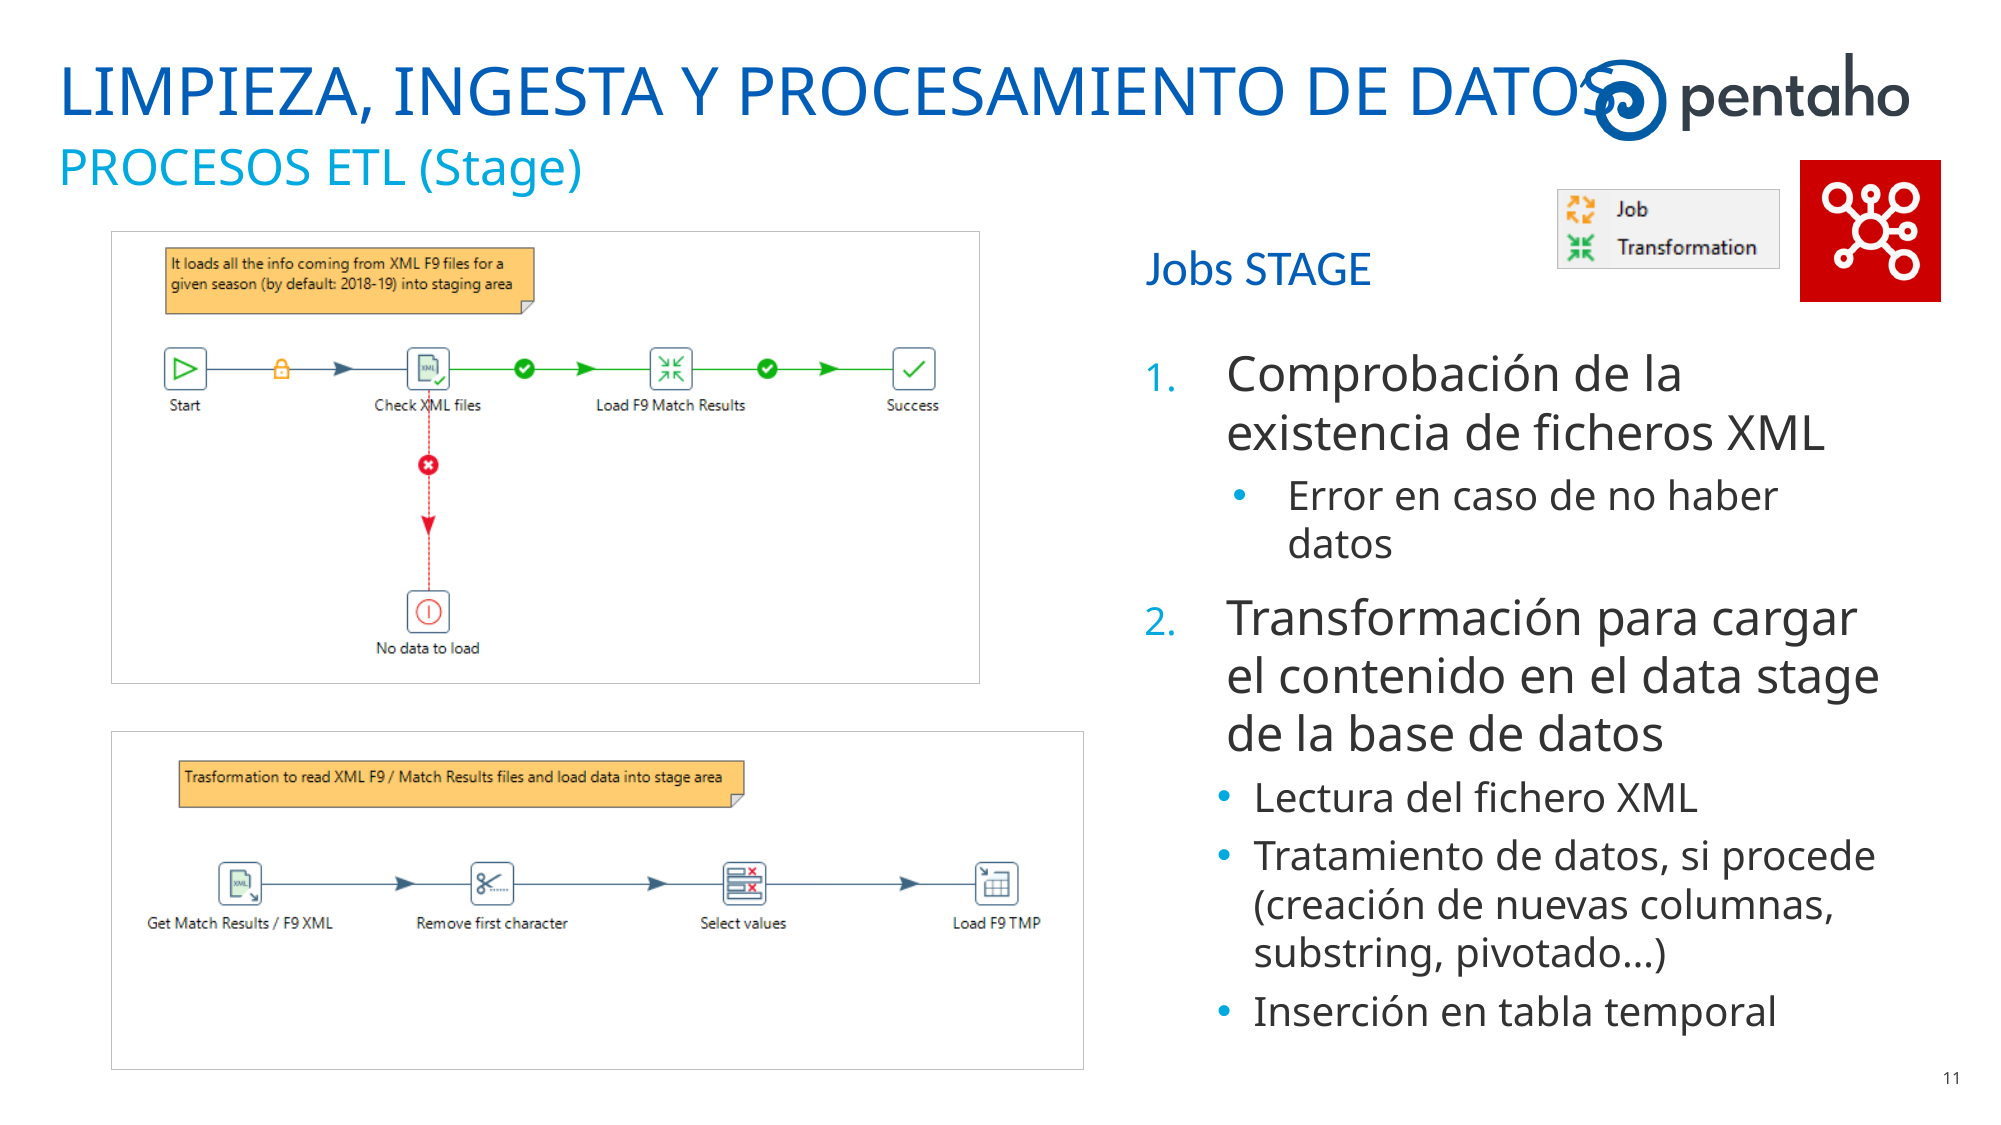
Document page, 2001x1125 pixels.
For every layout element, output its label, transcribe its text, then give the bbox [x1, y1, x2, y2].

text_box Jobs STAGE [1130, 227, 1388, 303]
slide_number 11 [1931, 1069, 1973, 1090]
picture [111, 231, 980, 684]
list Comprobación de la existencia de ficheros XML Error en caso de no haber datos Transformación para cargar el contenido en el data stage de la base de datos Lectura del fichero XML Tratamiento de datos, si procede (creación de nuevas columnas, substring, pivotado…) Inserción en tabla temporal [1129, 336, 1909, 1044]
picture [1580, 53, 1909, 141]
title LIMPIEZA, INGESTA Y PROCESAMIENTO DE DATOS [43, 48, 1738, 128]
list PROCESOS ETL (Stage) [43, 127, 966, 205]
picture [111, 731, 1084, 1070]
picture [1557, 189, 1780, 269]
picture [1800, 160, 1941, 302]
